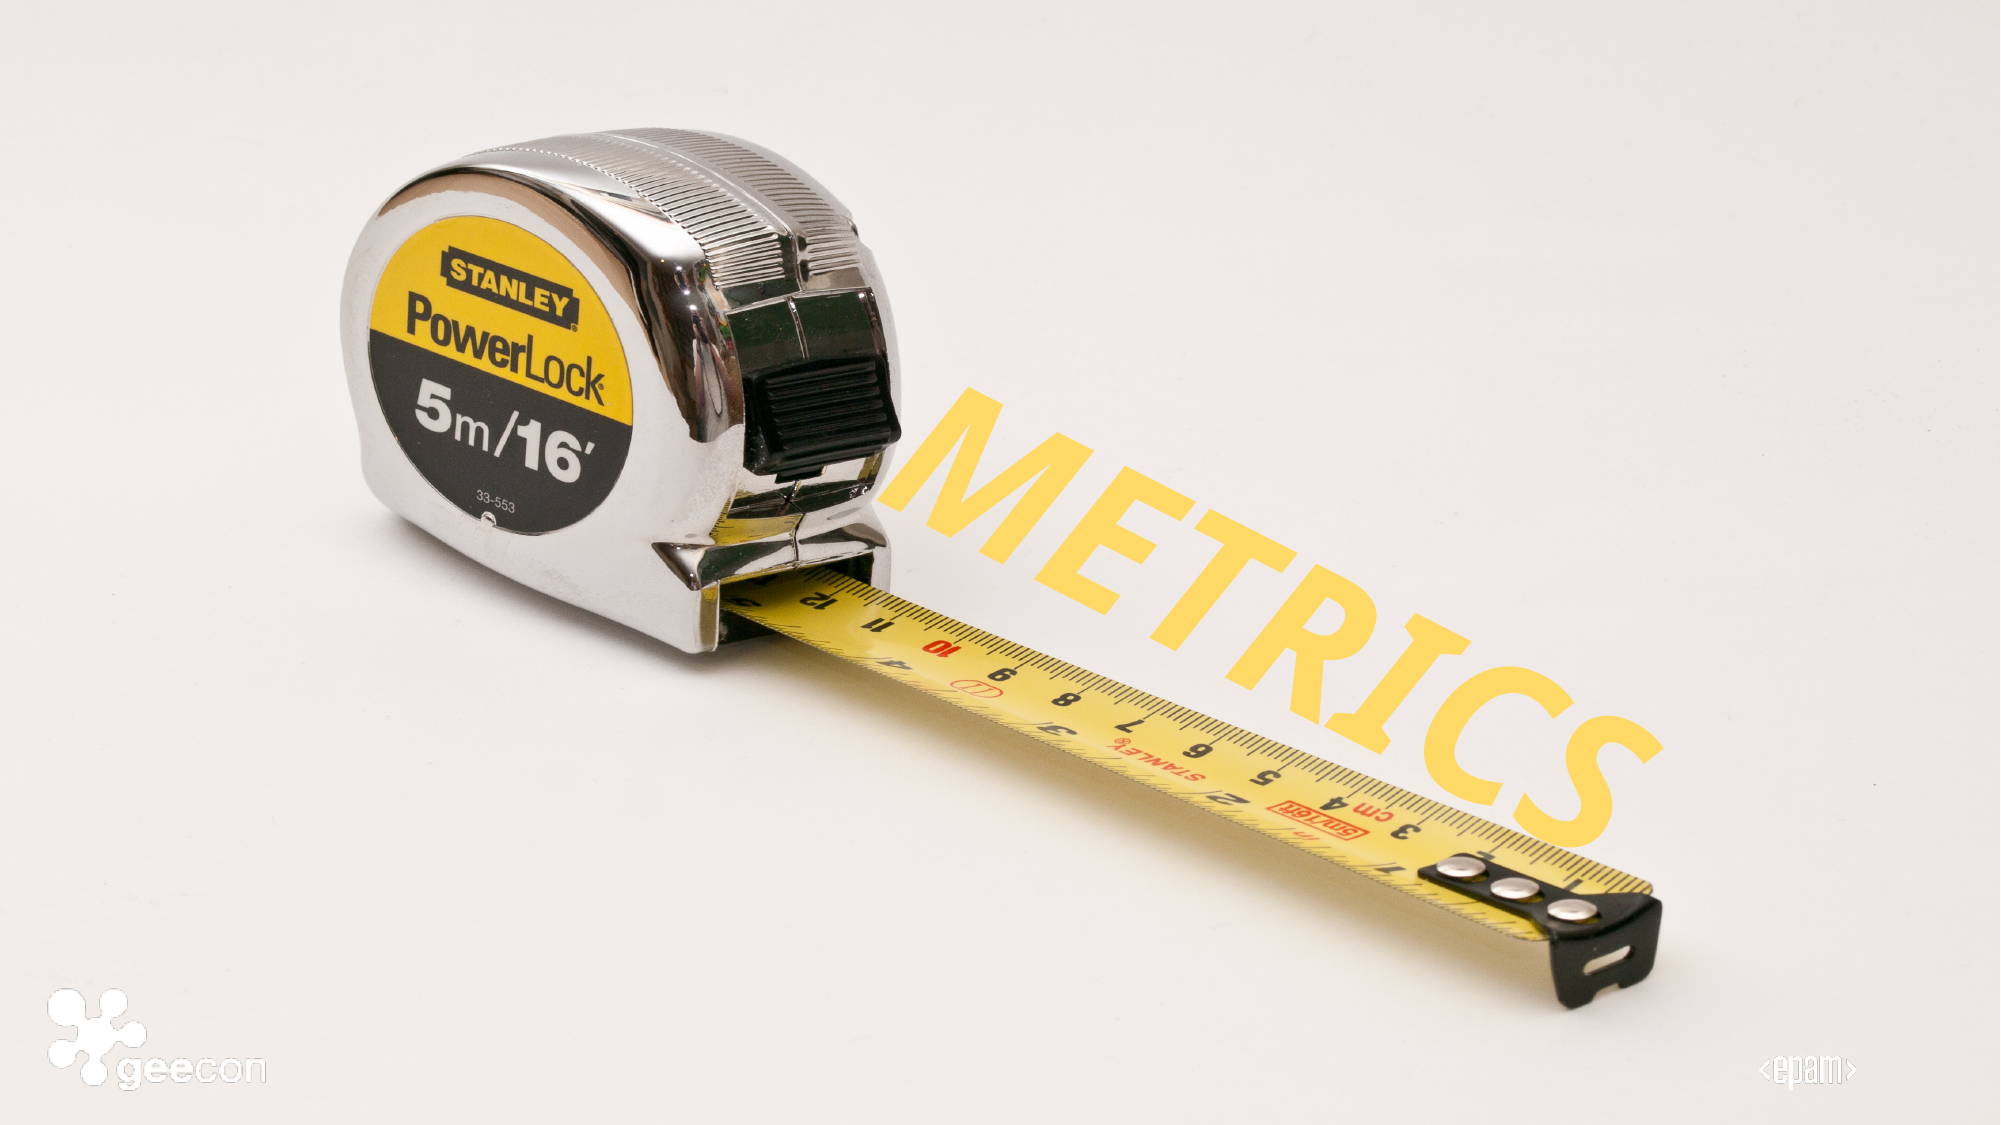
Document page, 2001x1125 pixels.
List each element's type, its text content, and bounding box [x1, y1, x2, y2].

picture [0, 0, 2001, 1125]
title METRICS [56, 0, 1694, 915]
